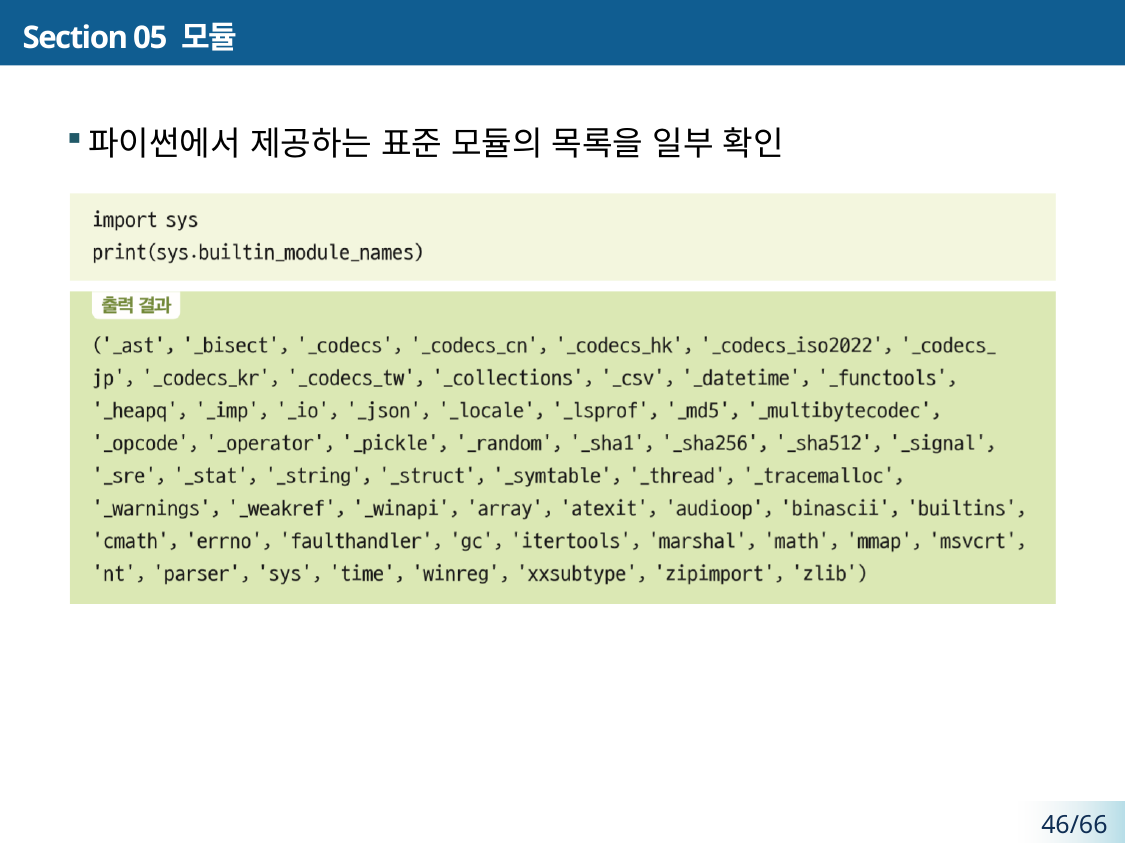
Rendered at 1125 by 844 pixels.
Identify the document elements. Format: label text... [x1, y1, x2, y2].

title Section 05 모듈 [7, 6, 966, 65]
picture [69, 192, 1056, 604]
list 파이썬에서 제공하는 표준 모듈의 목록을 일부 확인 [7, 95, 1111, 793]
